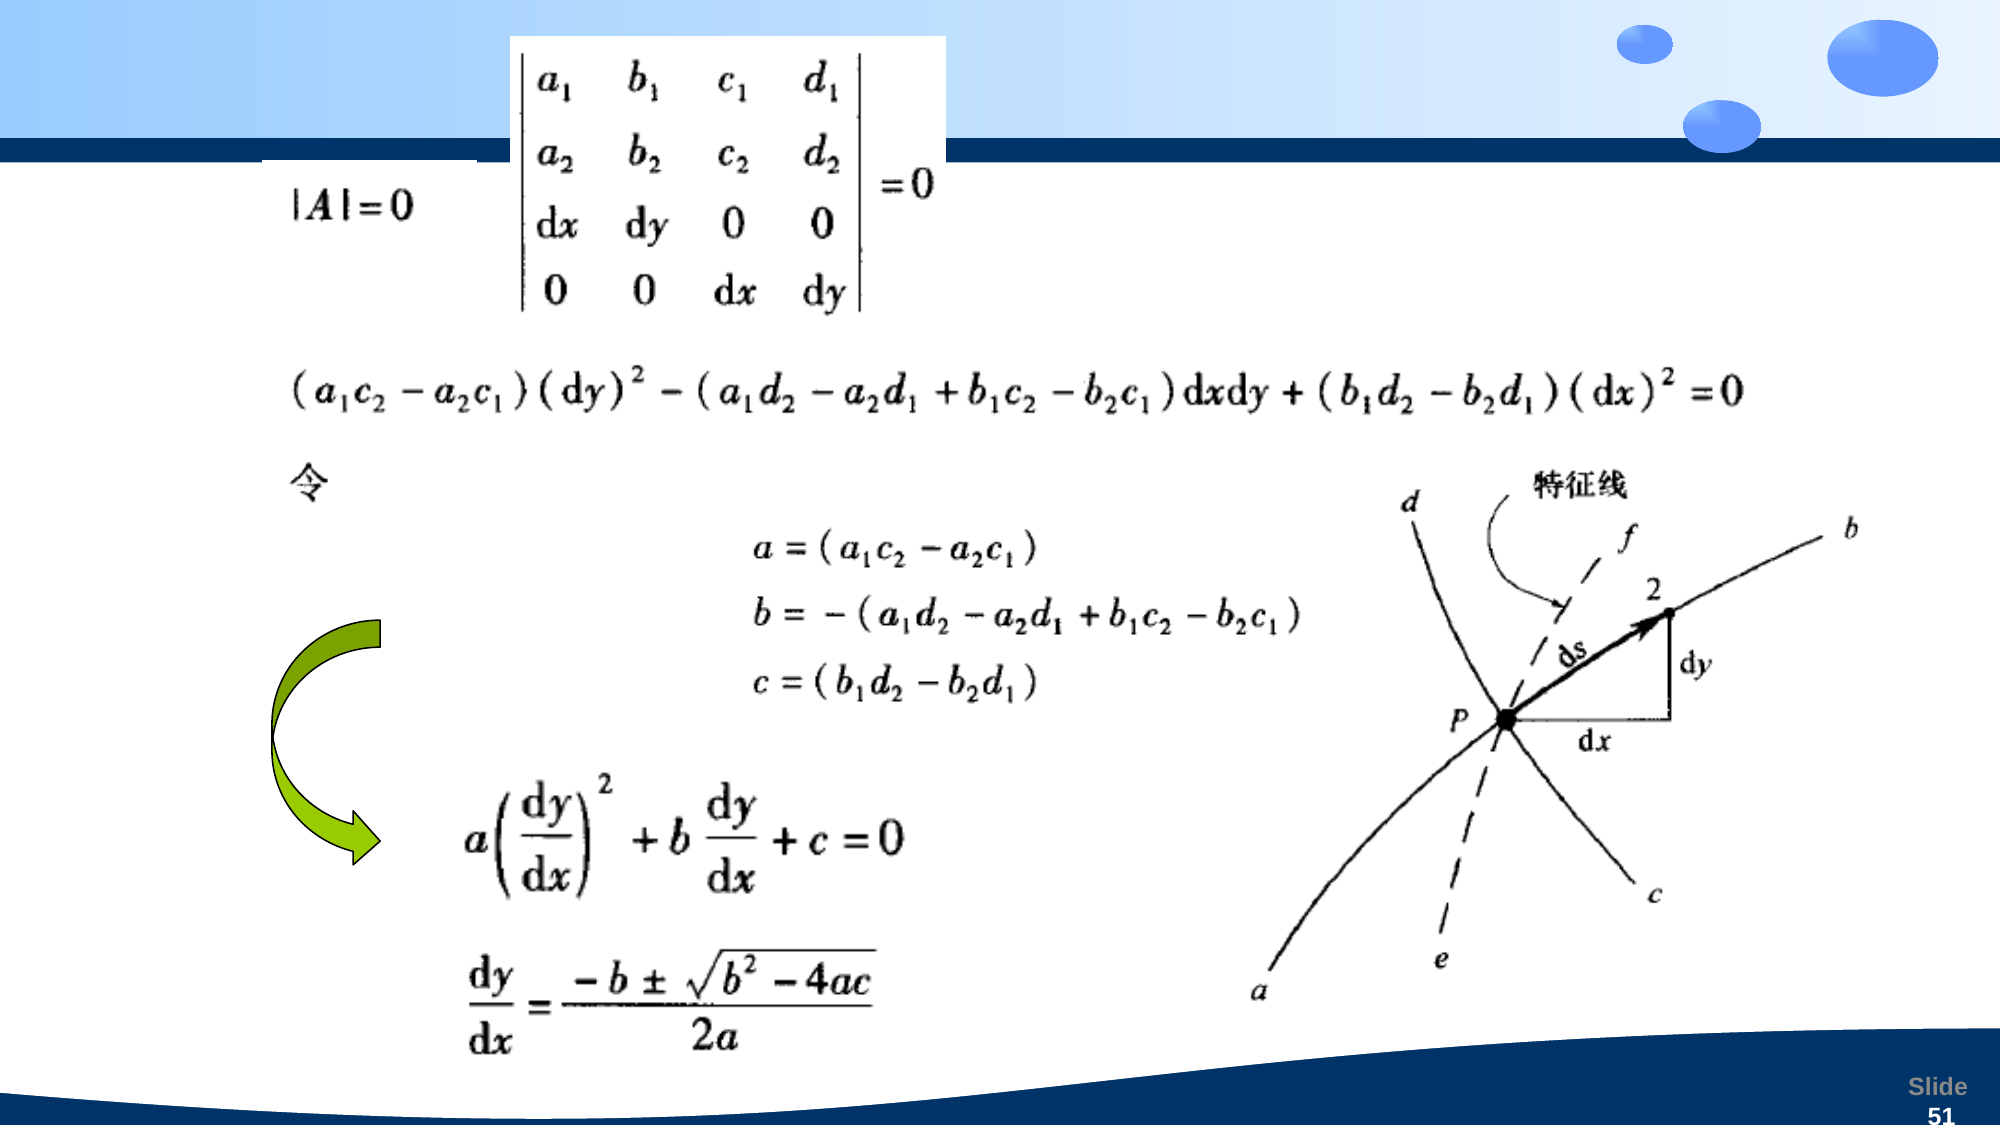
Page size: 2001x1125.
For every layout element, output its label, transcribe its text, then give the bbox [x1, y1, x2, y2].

picture [271, 450, 1902, 1012]
picture [262, 160, 477, 249]
text_box [271, 711, 381, 865]
picture [510, 36, 946, 332]
slide_number Slide 51 [1883, 1062, 2000, 1113]
picture [431, 744, 946, 1074]
picture [281, 348, 1793, 429]
